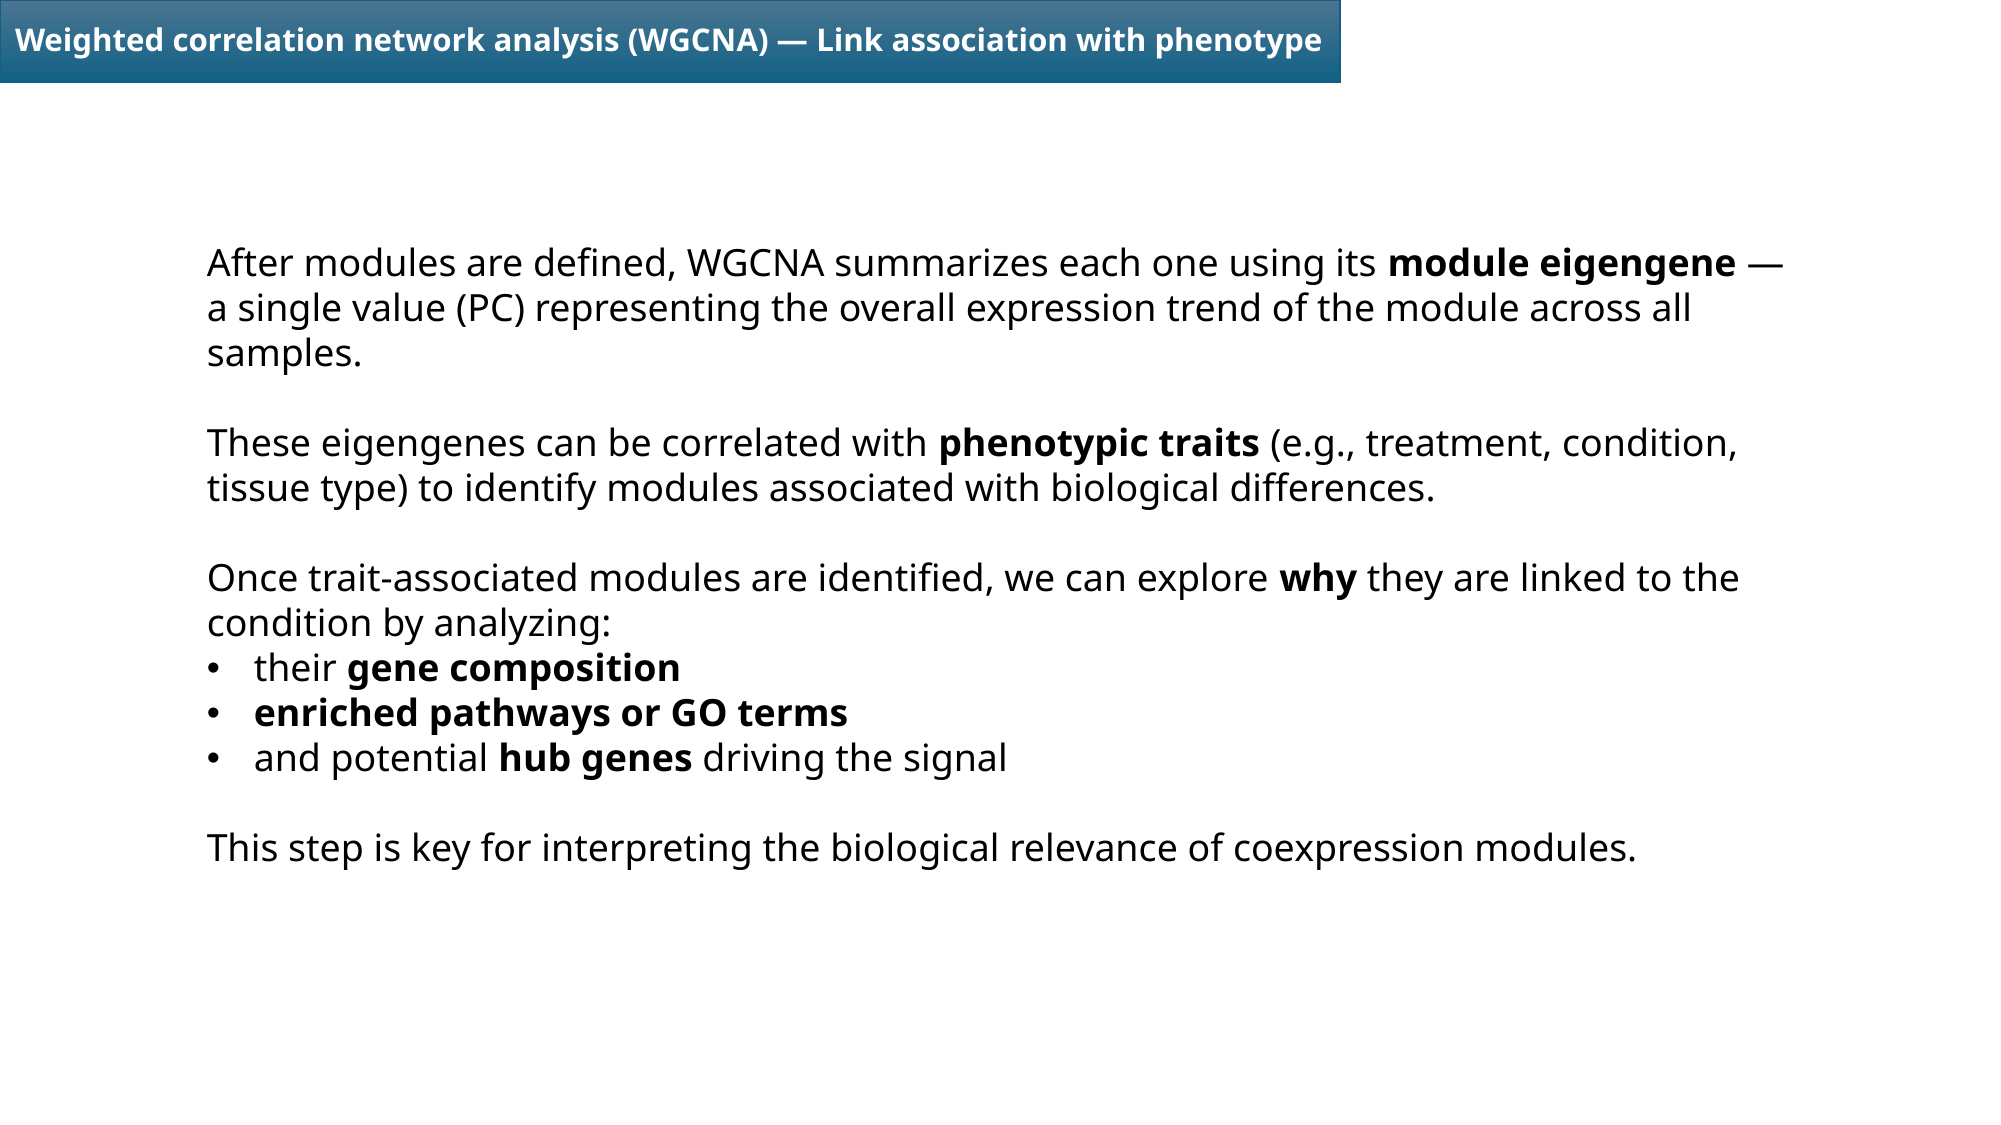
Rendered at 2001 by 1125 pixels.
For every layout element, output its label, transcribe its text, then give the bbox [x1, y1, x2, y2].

text_box Weighted correlation network analysis (WGCNA) — Link association with phenotype [0, 0, 1341, 83]
text_box After modules are defined, WGCNA summarizes each one using its module eigengene — a single value (PC) representing the overall expression trend of the module across all samples. These eigengenes can be correlated with phenotypic traits (e.g., treatment, condition, tissue type) to identify modules associated with biological differences. Once trait-associated modules are identified, we can explore why they are linked to the condition by analyzing: their gene composition enriched pathways or GO terms and potential hub genes driving the signal This step is key for interpreting the biological relevance of coexpression modules. [192, 232, 1808, 877]
